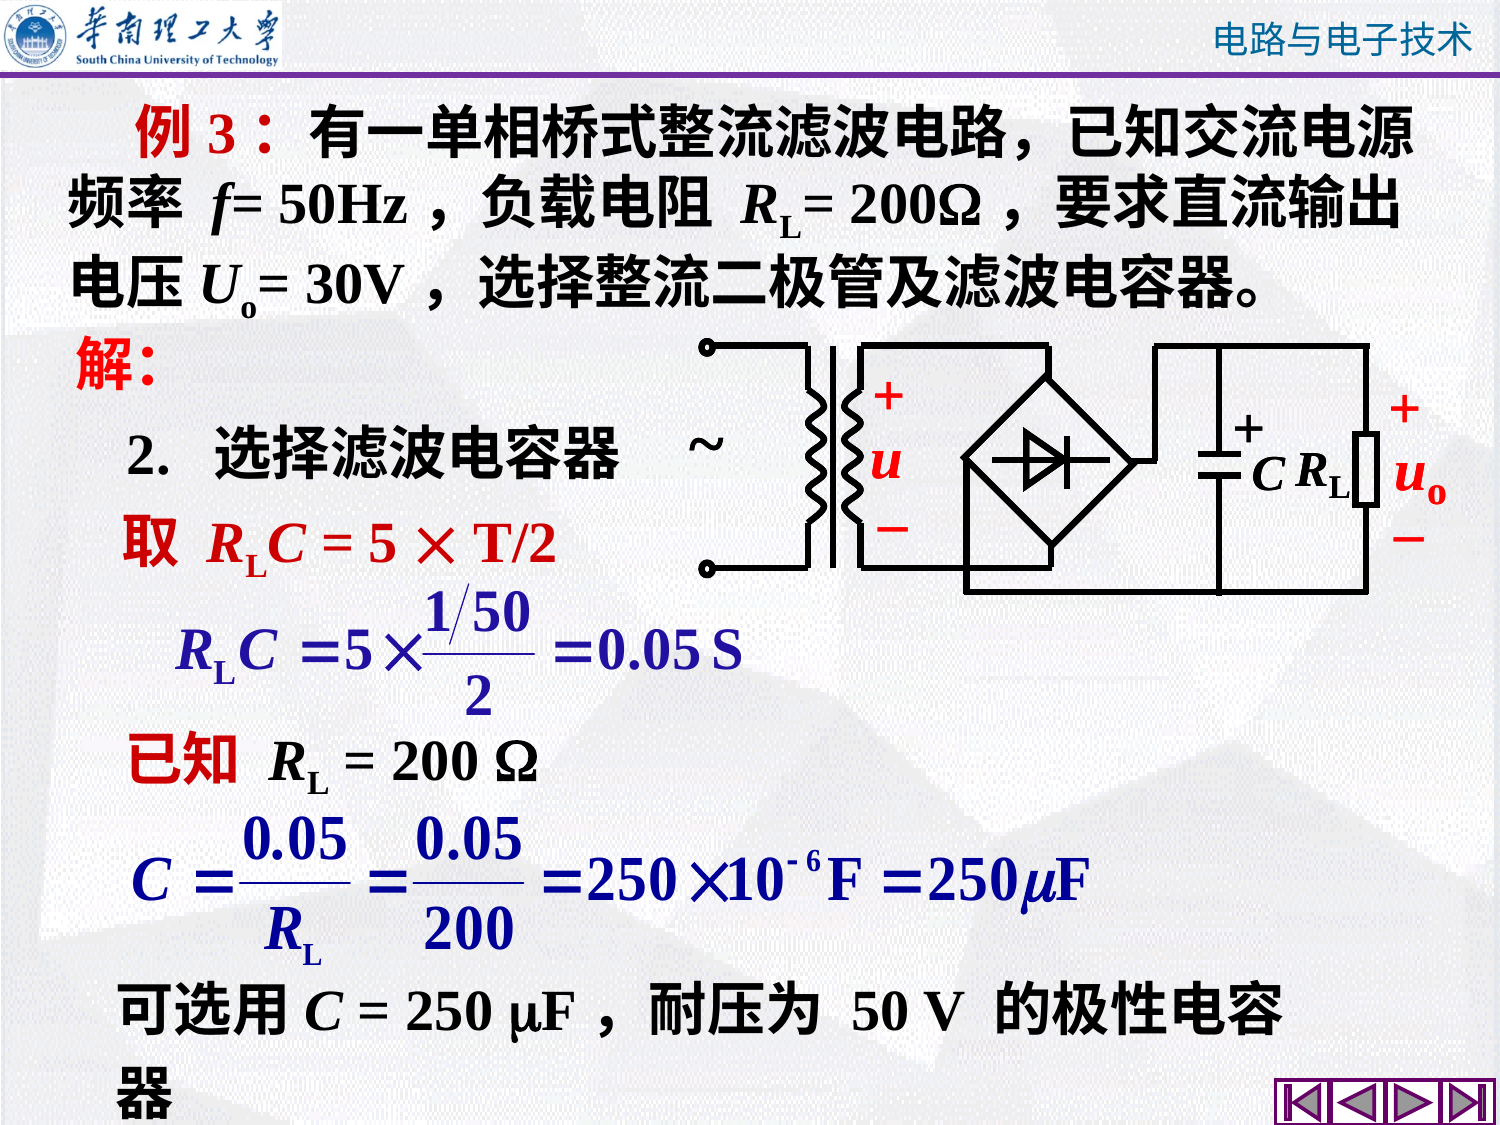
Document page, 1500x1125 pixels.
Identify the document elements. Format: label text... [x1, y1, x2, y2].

text_box 解： [60, 319, 192, 405]
picture [1, 0, 1500, 72]
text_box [163, 569, 753, 728]
text_box 取 RLC = 5  T/2 [106, 480, 601, 592]
text_box 2. 选择滤波电容器 [112, 395, 637, 494]
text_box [125, 799, 1101, 976]
text_box 可选用C = 250 F，耐压为 50 V 的极性电容器 [101, 950, 1339, 1125]
picture [1, 78, 1500, 1125]
text_box 已知 RL = 200  [109, 698, 631, 809]
text_box 例3：有一单相桥式整流滤波电路，已知交流电源频率 f= 50Hz，负载电阻 RL= 200，要求直流输出电压Uo= 30V，选择整流二极管及滤波电容器。 [53, 88, 1439, 333]
